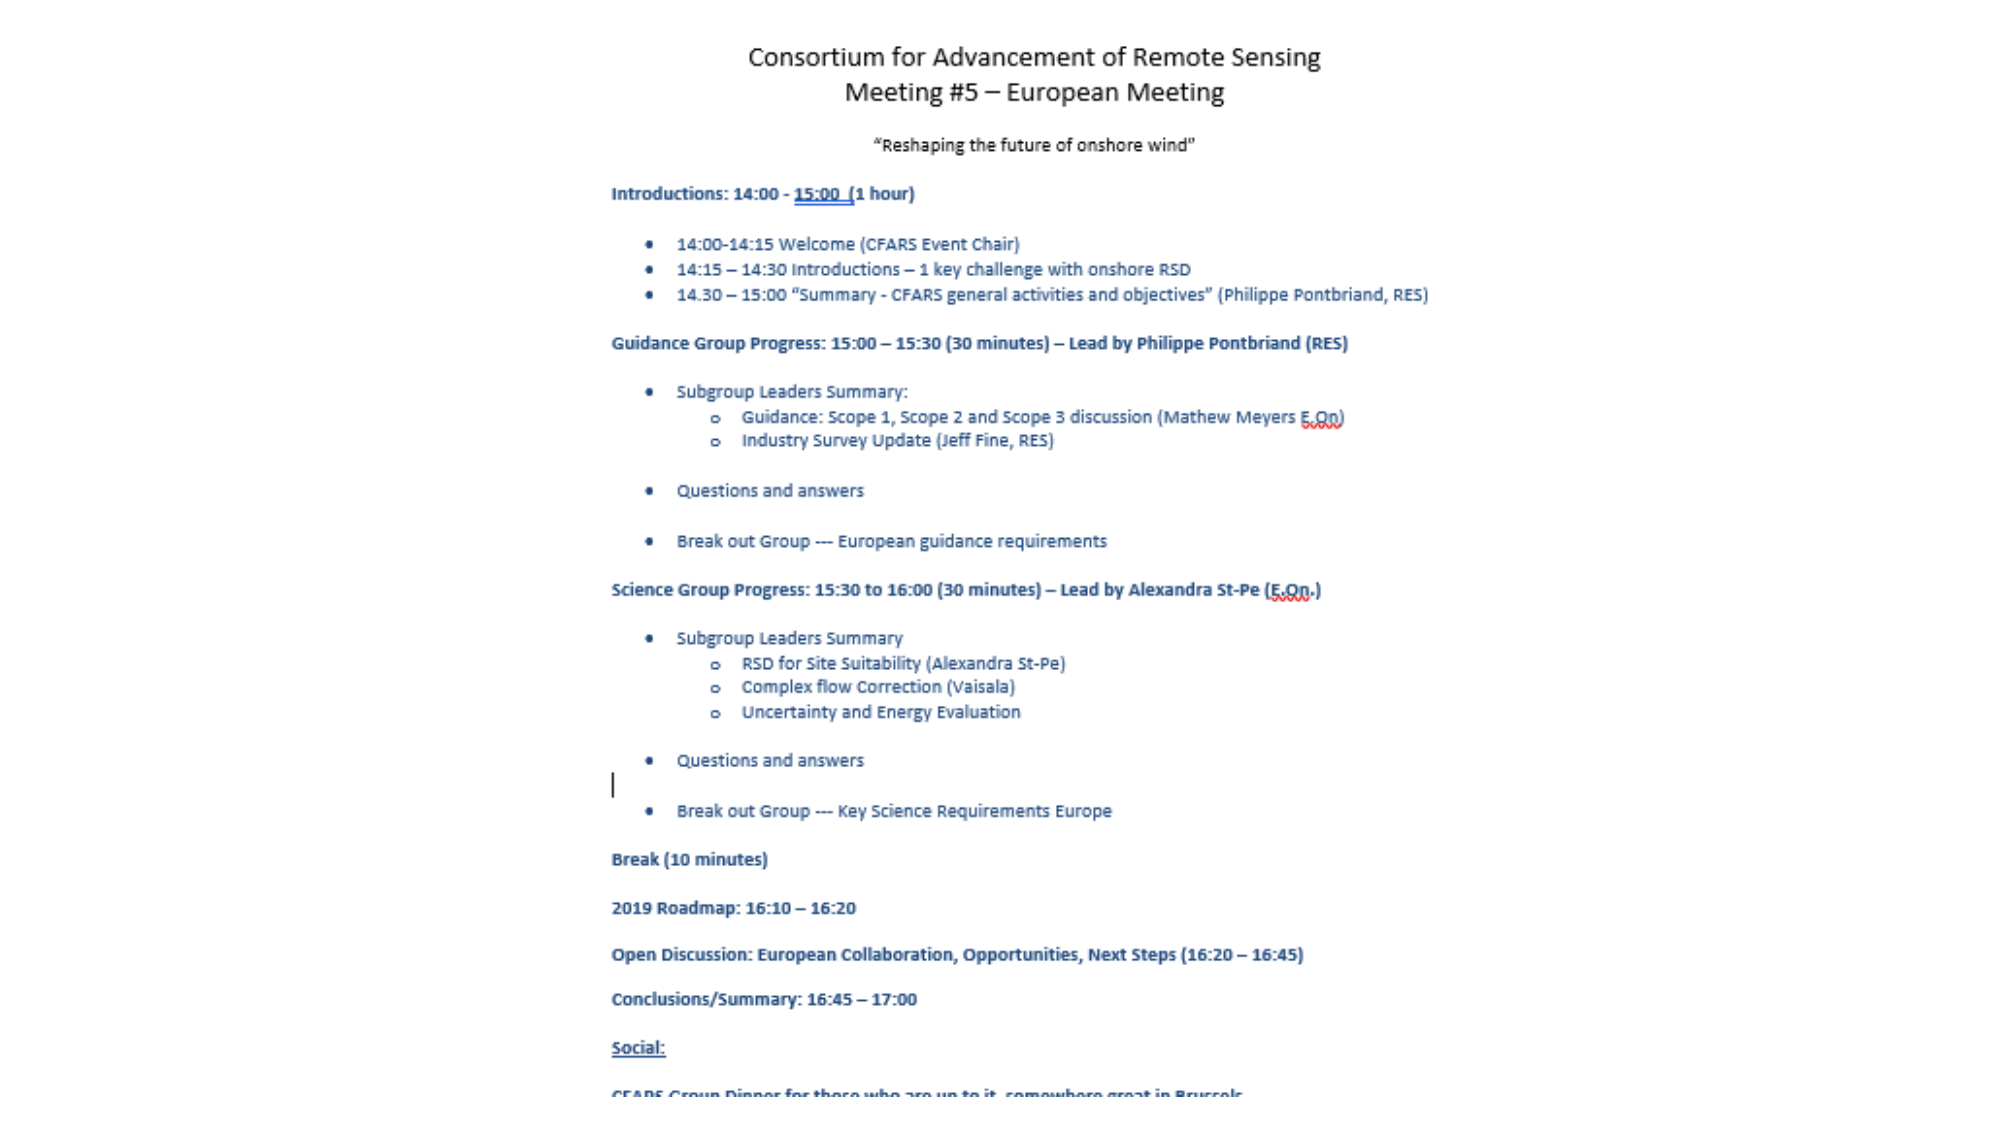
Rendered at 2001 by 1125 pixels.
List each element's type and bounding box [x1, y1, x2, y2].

picture [524, 45, 1554, 1098]
